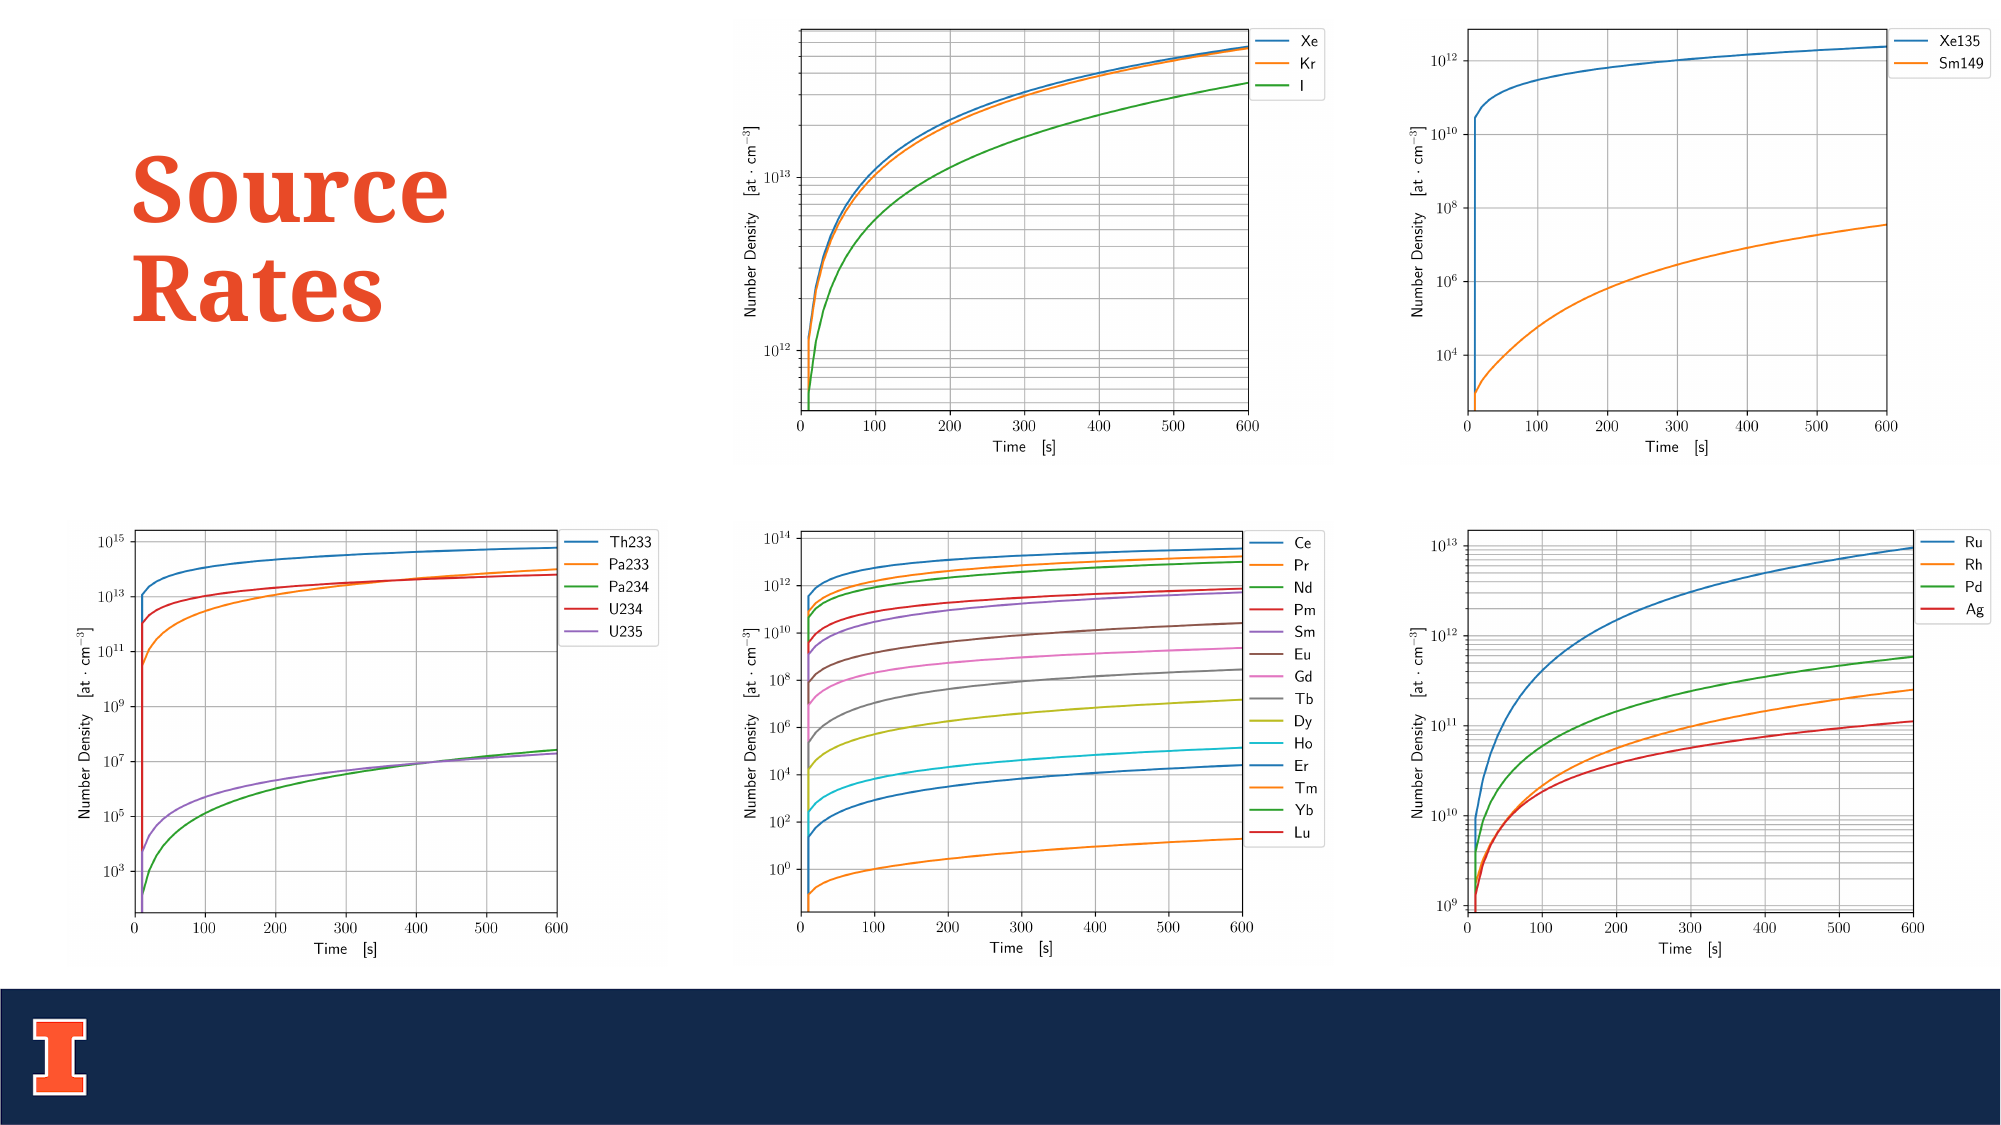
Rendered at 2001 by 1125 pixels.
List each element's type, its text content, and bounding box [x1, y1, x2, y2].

picture [0, 0, 2001, 1125]
text_box Source Rates [116, 102, 668, 382]
